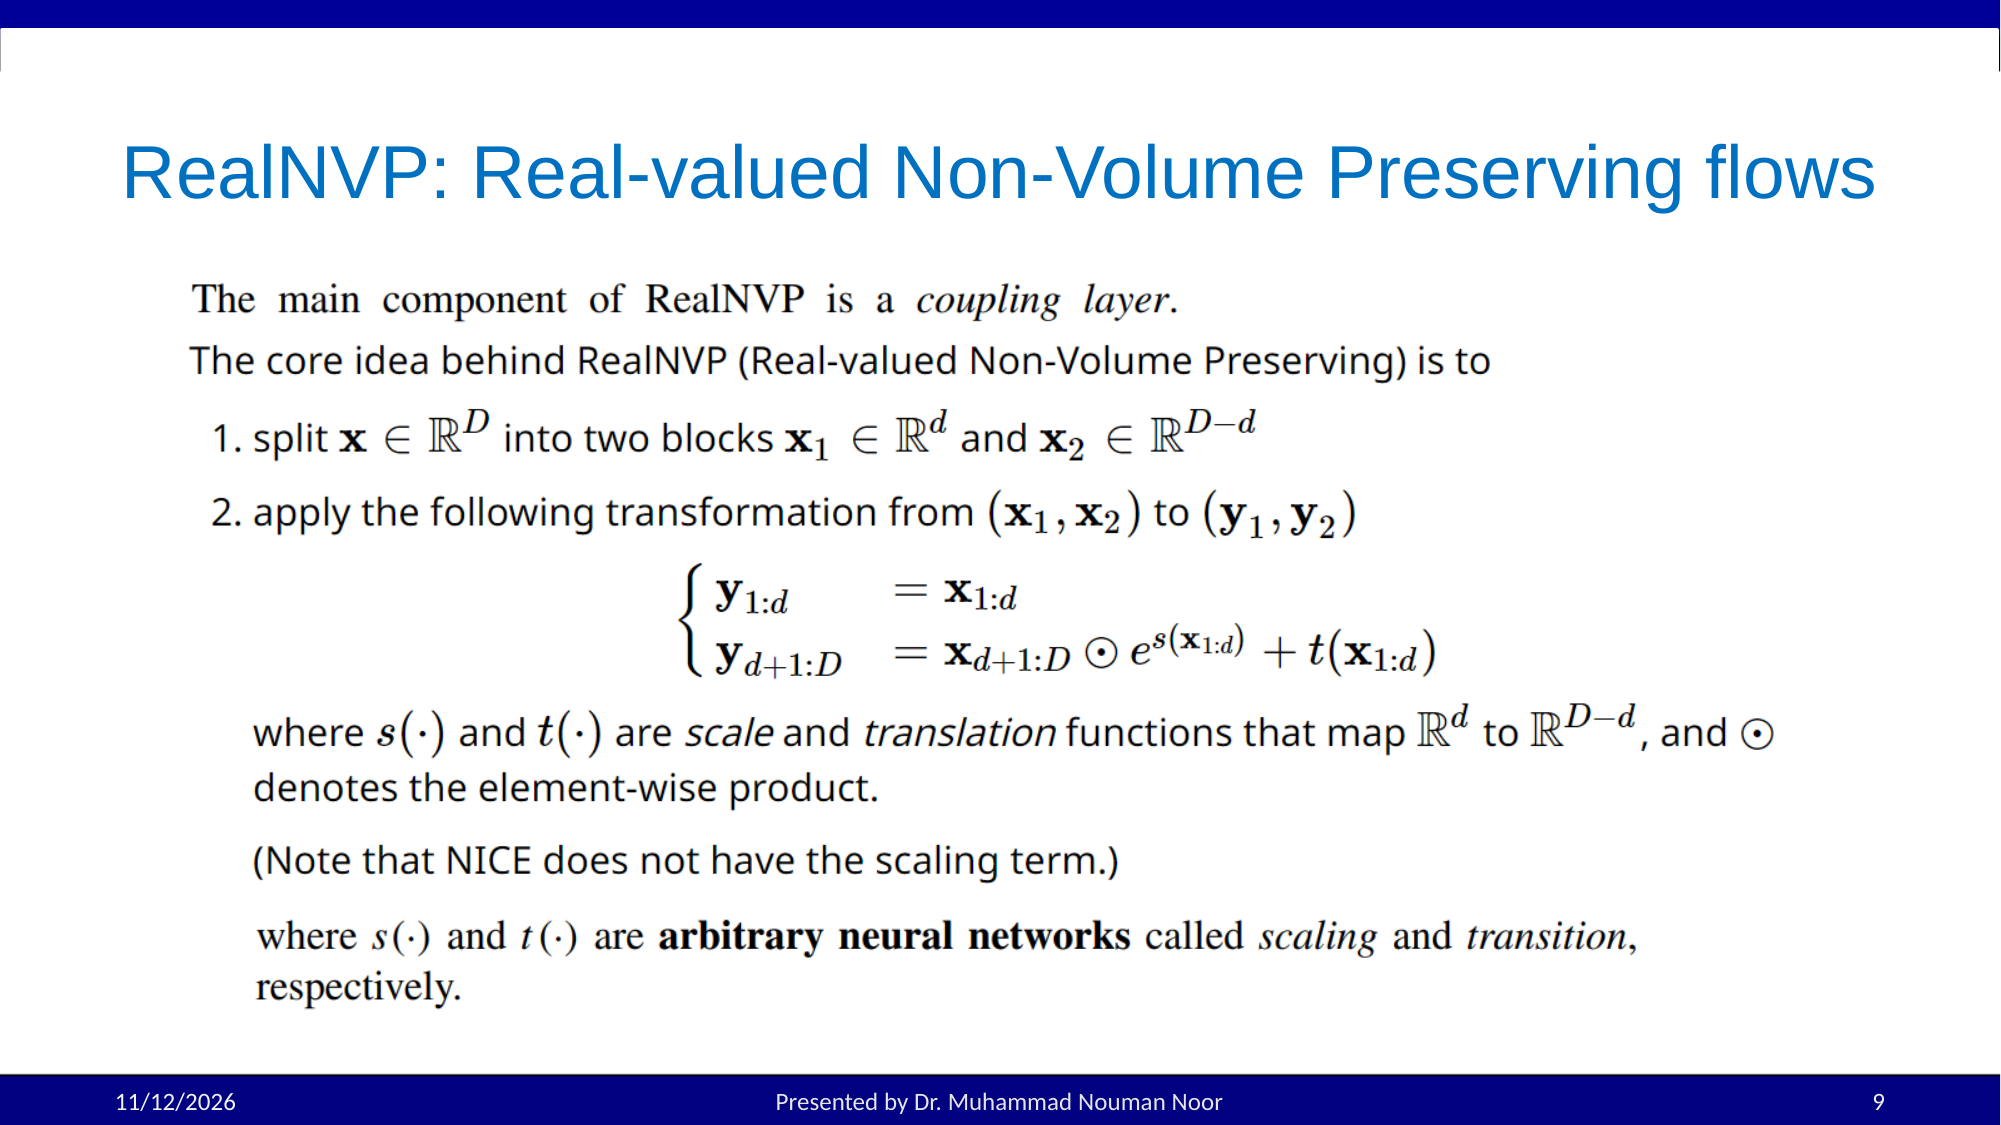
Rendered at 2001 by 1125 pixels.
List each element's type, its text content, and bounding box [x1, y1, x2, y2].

title RealNVP: Real-valued Non-Volume Preserving flows [99, 99, 1900, 238]
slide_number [99, 1062, 567, 1125]
picture [0, 0, 2001, 1125]
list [174, 324, 1810, 929]
slide_number 9 [1433, 1062, 1900, 1125]
footer Presented by Dr. Muhammad Nouman Noor [683, 1062, 1317, 1125]
